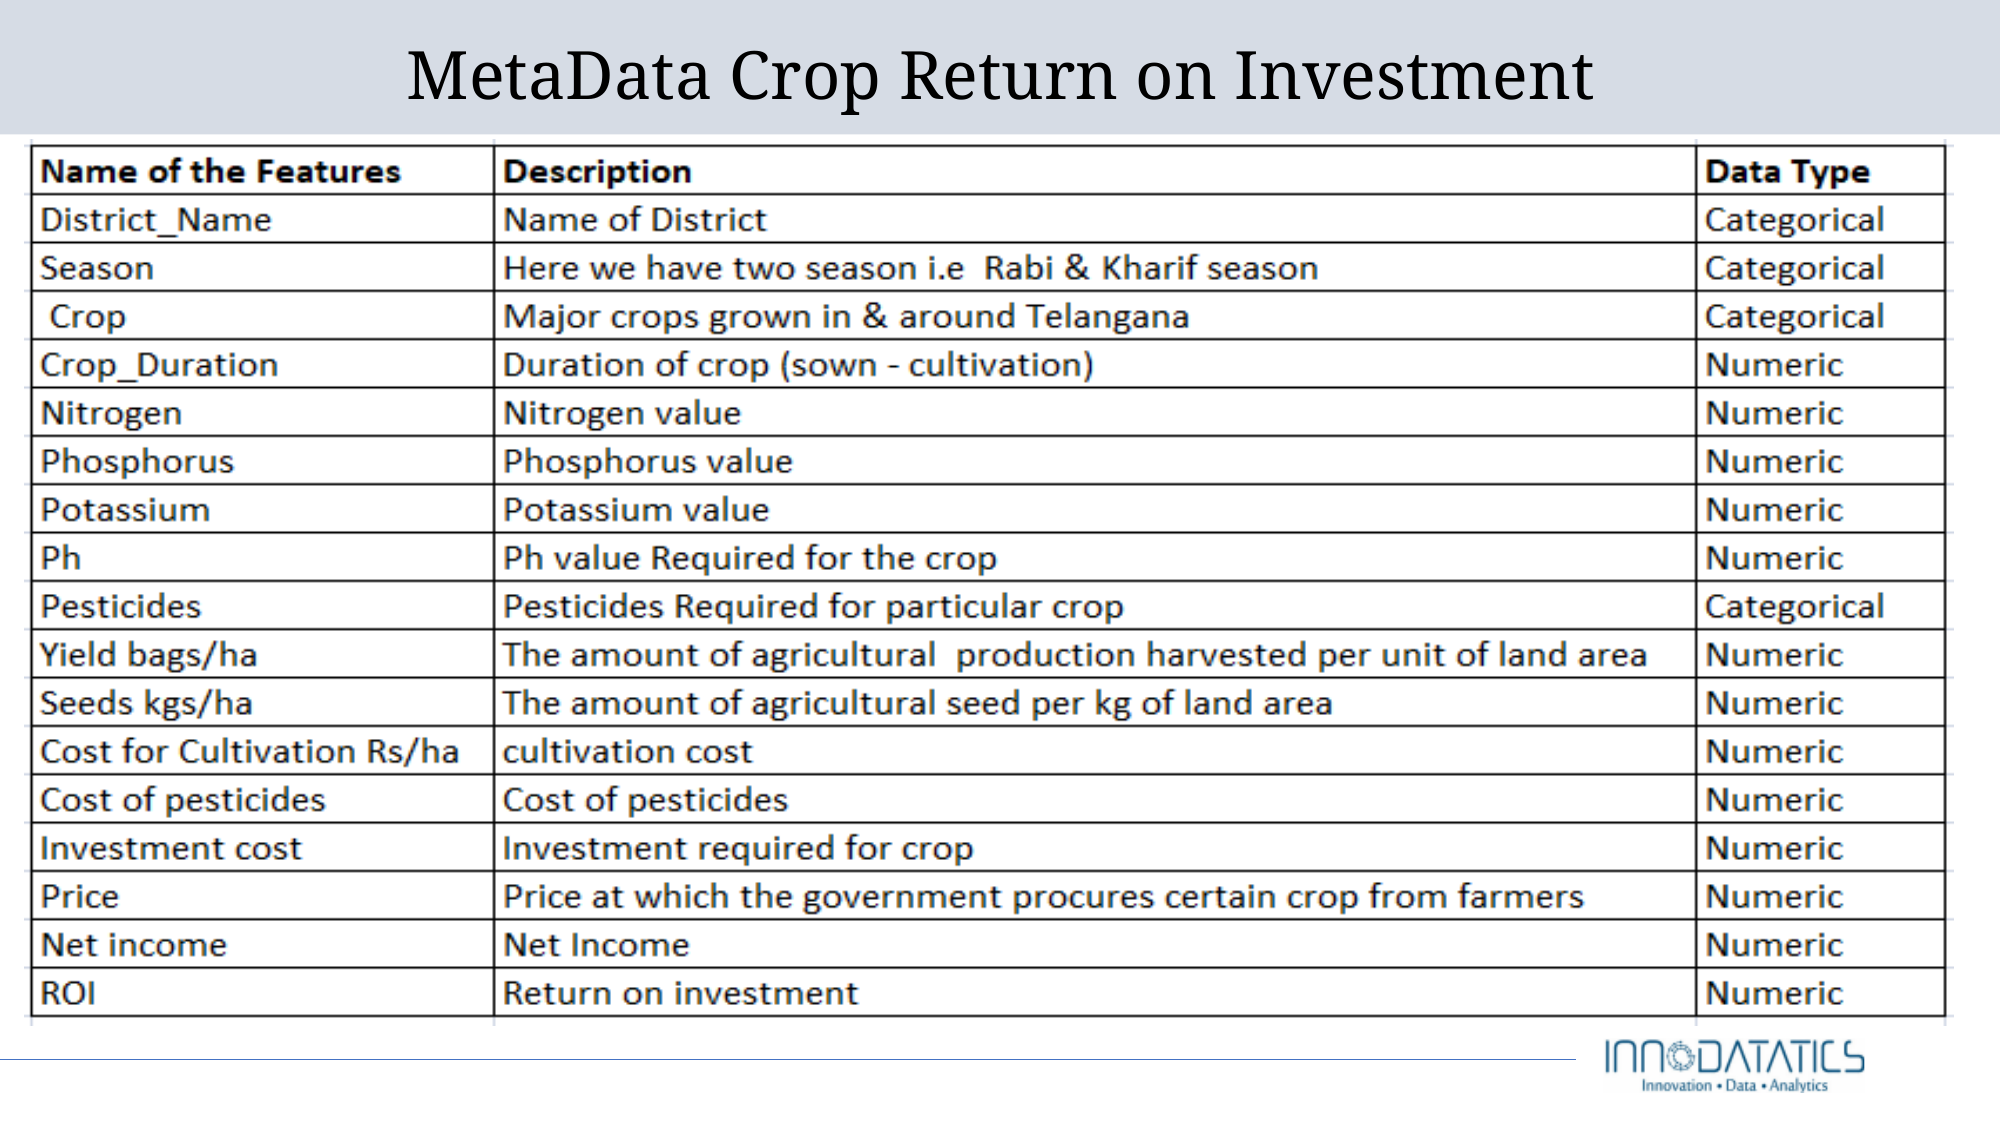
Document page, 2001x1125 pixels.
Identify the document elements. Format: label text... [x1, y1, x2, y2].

picture [1603, 1038, 1865, 1093]
picture [24, 139, 1954, 1026]
title MetaData Crop Return on Investment [37, 31, 1966, 115]
